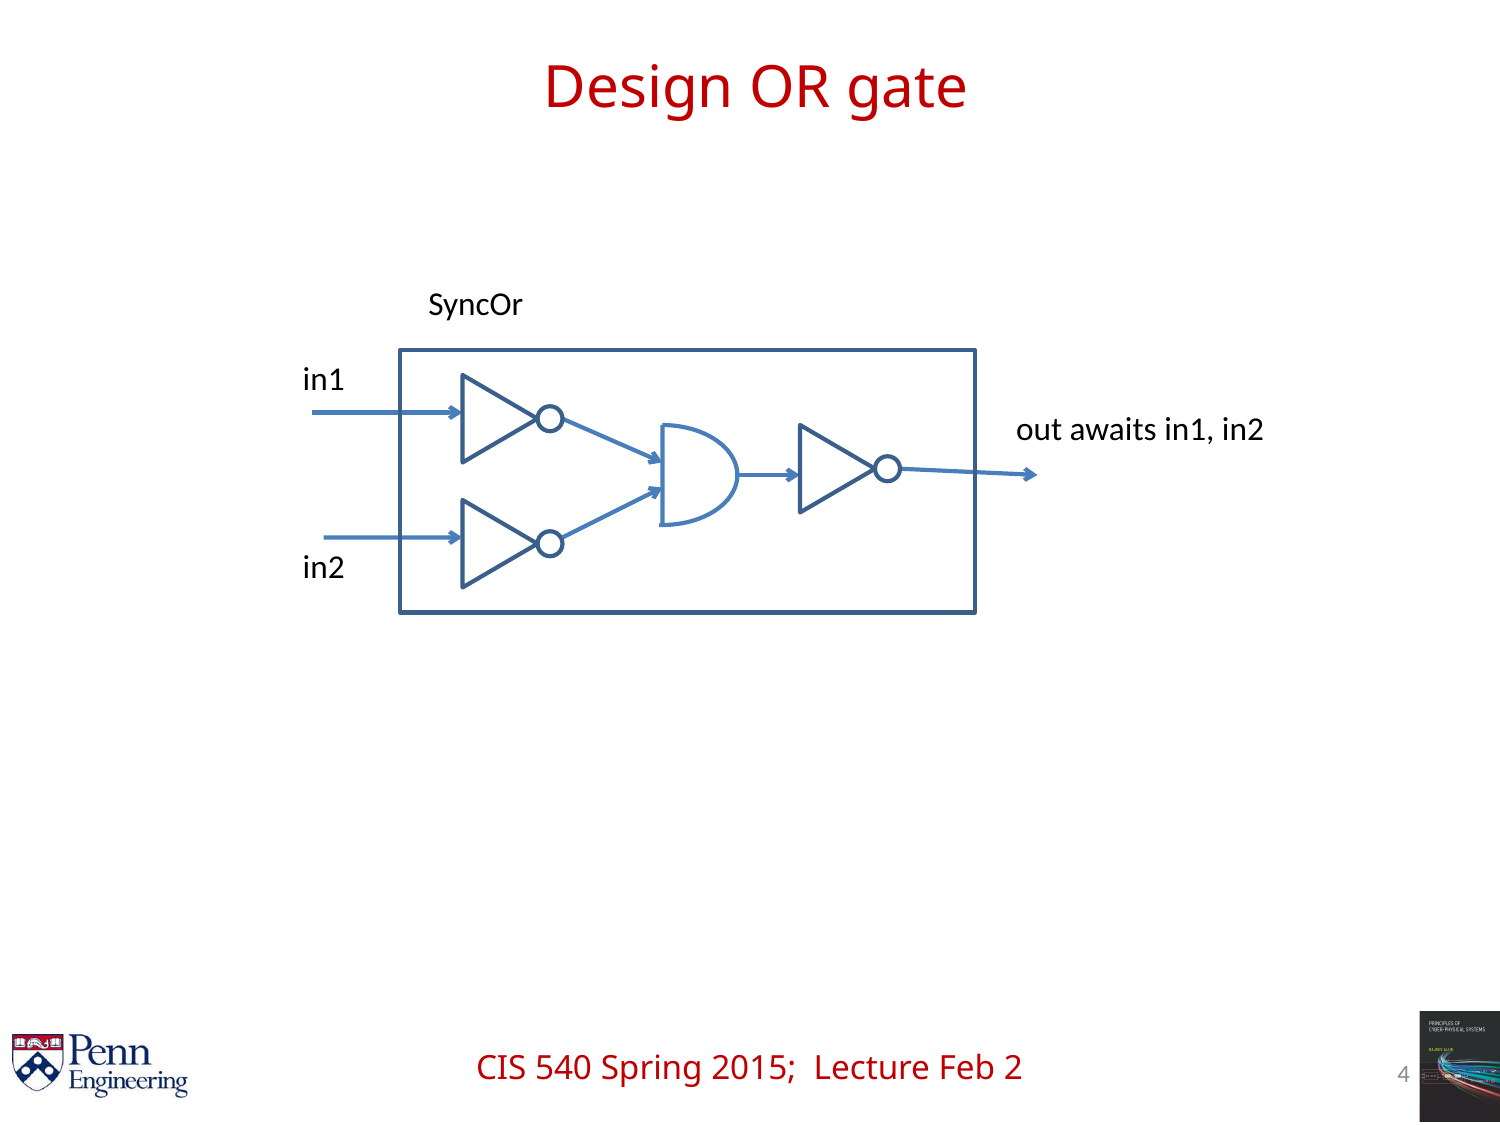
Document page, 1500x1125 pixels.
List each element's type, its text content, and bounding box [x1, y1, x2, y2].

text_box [566, 418, 663, 463]
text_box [799, 424, 901, 513]
title Design OR gate [112, 24, 1400, 143]
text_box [462, 499, 563, 588]
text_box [562, 487, 663, 538]
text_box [287, 349, 463, 413]
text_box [287, 537, 463, 594]
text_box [587, 424, 738, 526]
text_box SyncOr [413, 274, 538, 330]
text_box [459, 348, 977, 474]
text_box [904, 468, 1038, 476]
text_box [462, 374, 563, 463]
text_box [0, 1007, 1500, 1125]
text_box out awaits in1, in2 [1001, 399, 1280, 455]
text_box [398, 421, 582, 535]
text_box [398, 484, 977, 615]
